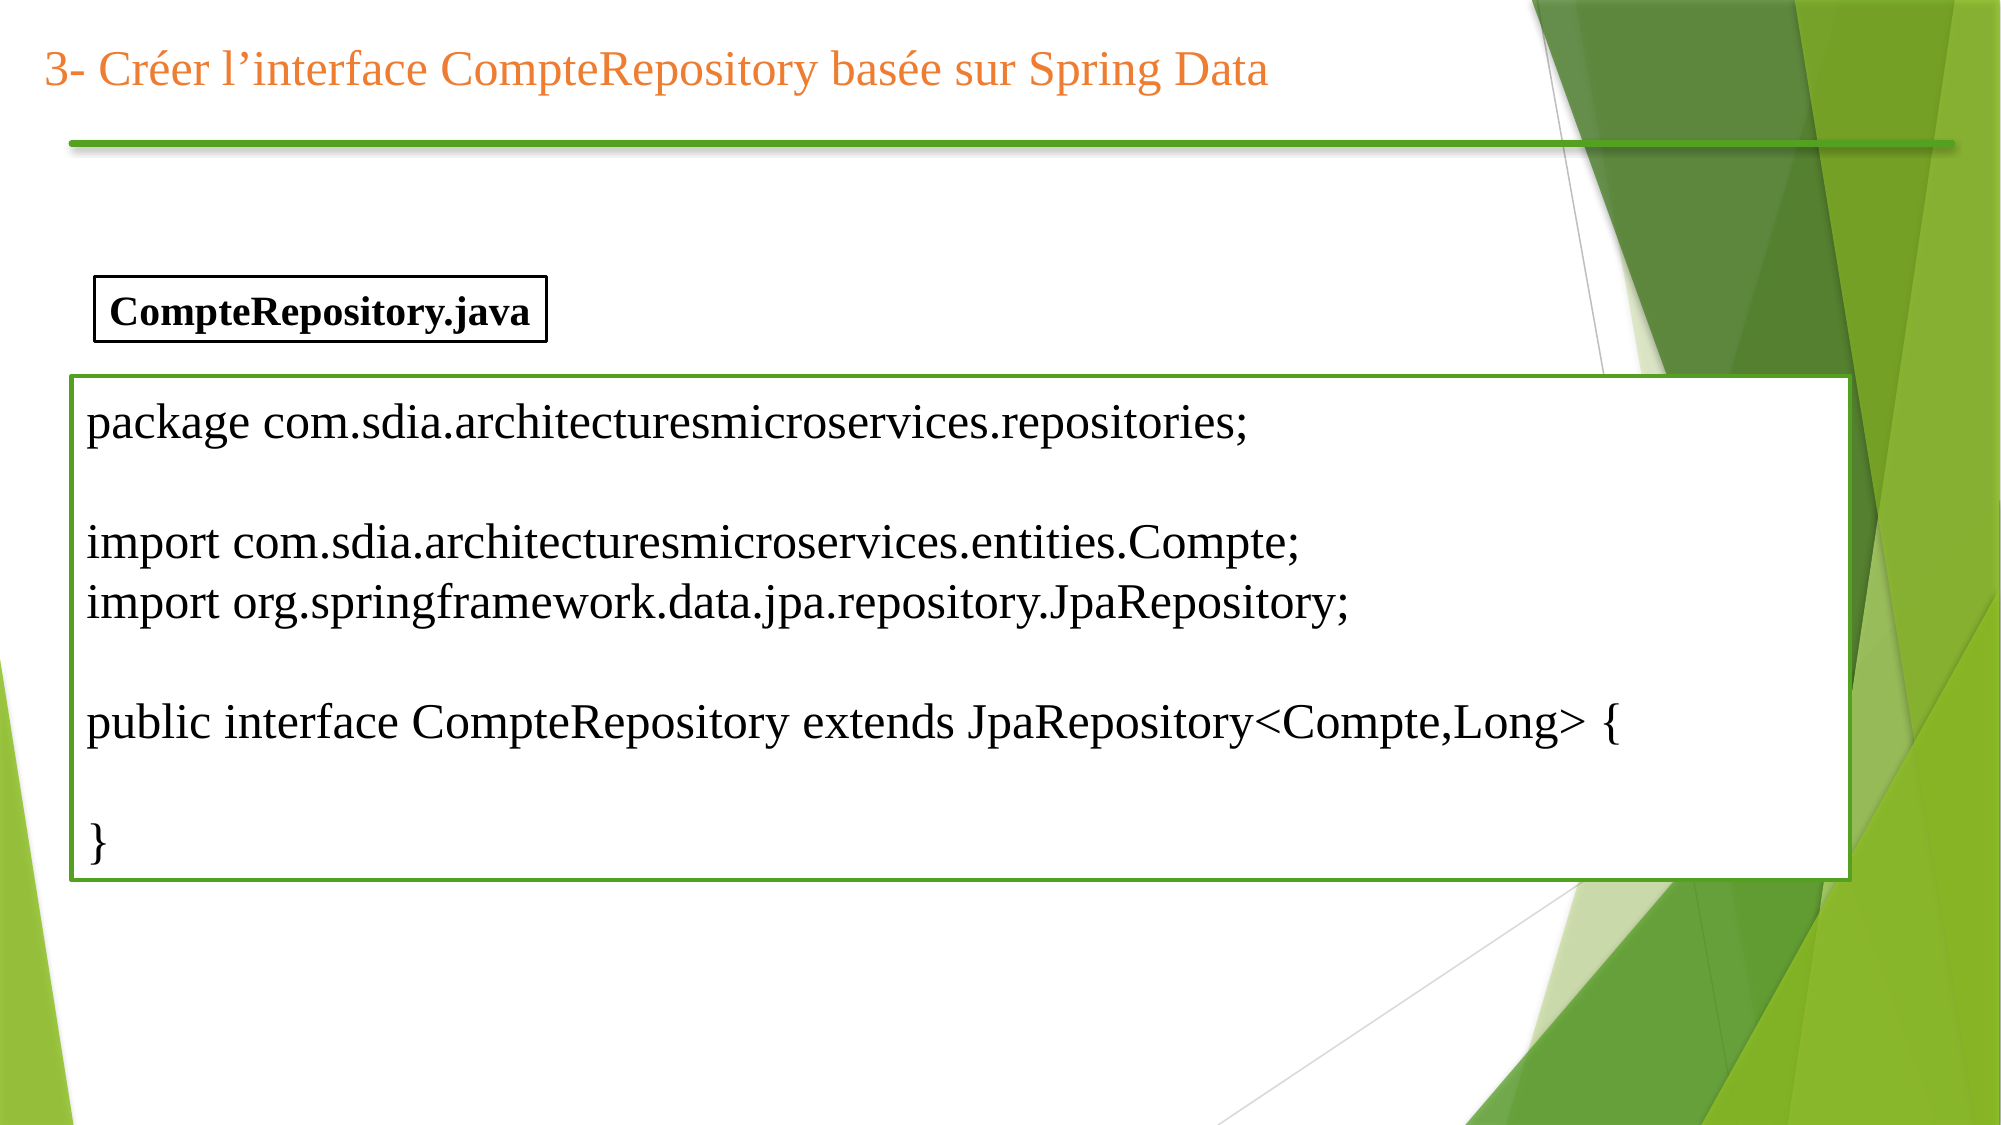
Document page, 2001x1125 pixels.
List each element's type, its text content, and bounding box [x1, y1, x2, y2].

text_box 3- Créer l’interface CompteRepository basée sur Spring Data [29, 28, 1964, 104]
text_box CompteRepository.java [94, 276, 547, 342]
text_box package com.sdia.architecturesmicroservices.repositories; import com.sdia.architecturesmicroservices.entities.Compte; import org.springframework.data.jpa.repository.JpaRepository; public interface CompteRepository extends JpaRepository<Compte,Long> { } [70, 374, 1851, 882]
